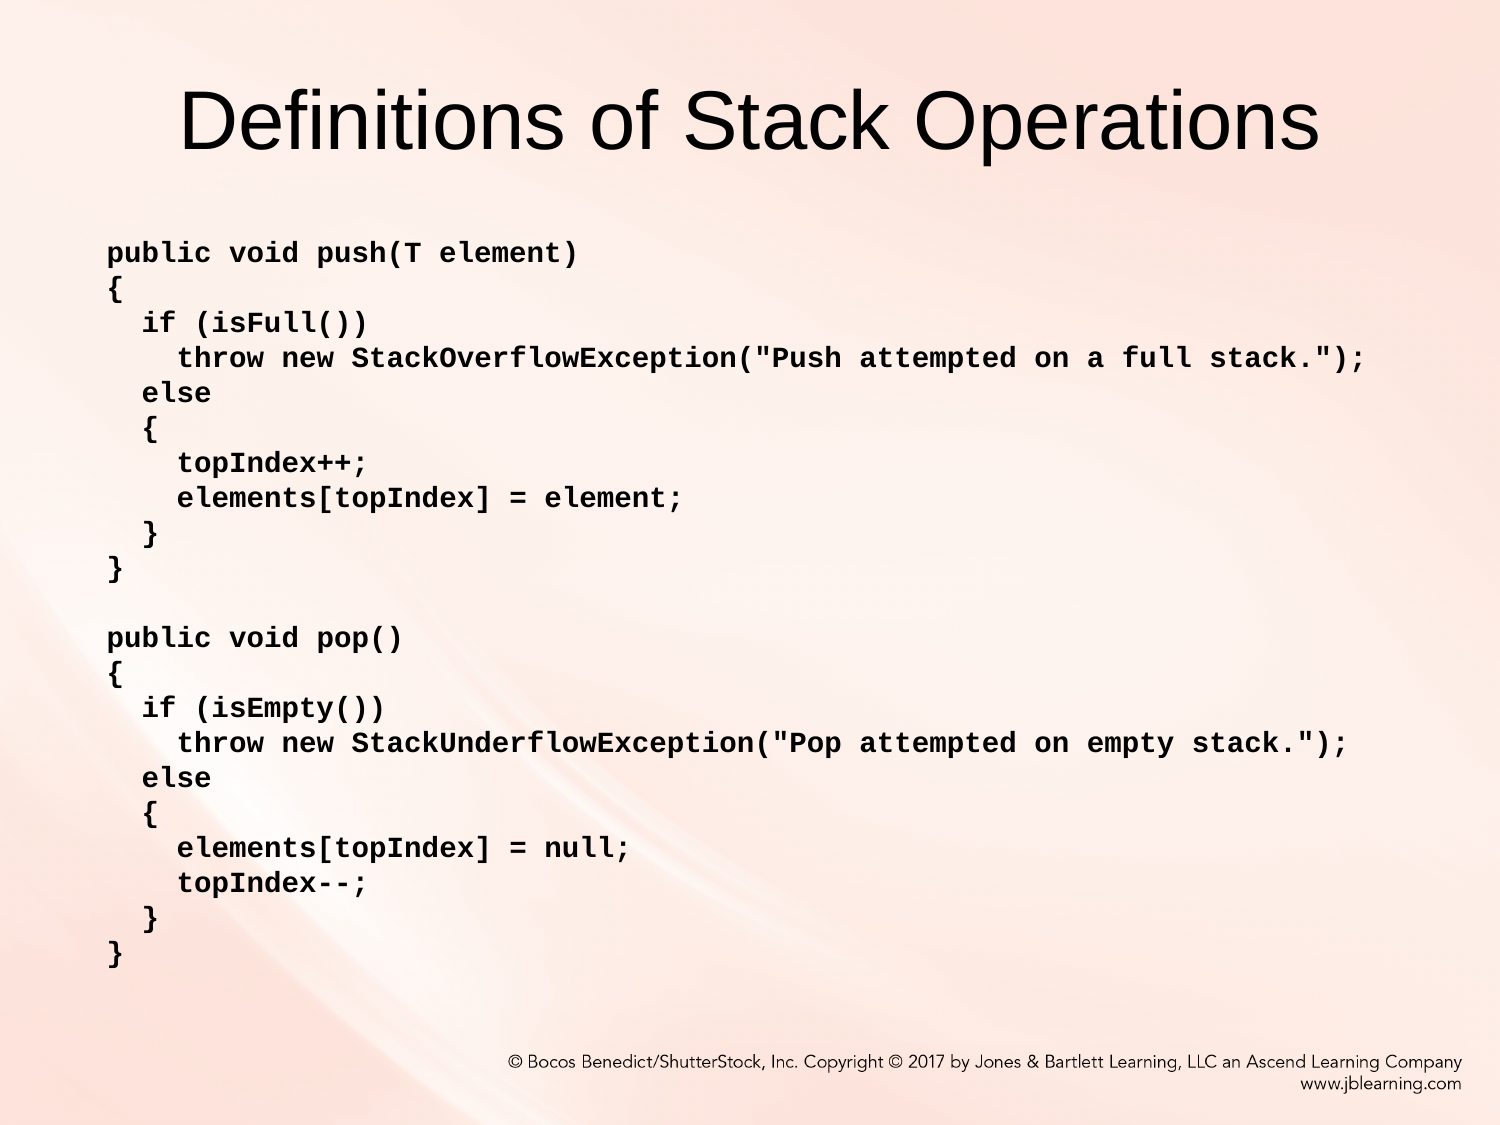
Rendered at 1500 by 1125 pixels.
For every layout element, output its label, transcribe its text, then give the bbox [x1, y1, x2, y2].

picture [0, 0, 1500, 1125]
text_box public void push(T element) { if (isFull()) throw new StackOverflowException("Push attempted on a full stack."); else { topIndex++; elements[topIndex] = element; } } public void pop() { if (isEmpty()) throw new StackUnderflowException("Pop attempted on empty stack."); else { elements[topIndex] = null; topIndex--; } } [91, 226, 1382, 976]
title Definitions of Stack Operations [75, 45, 1425, 188]
